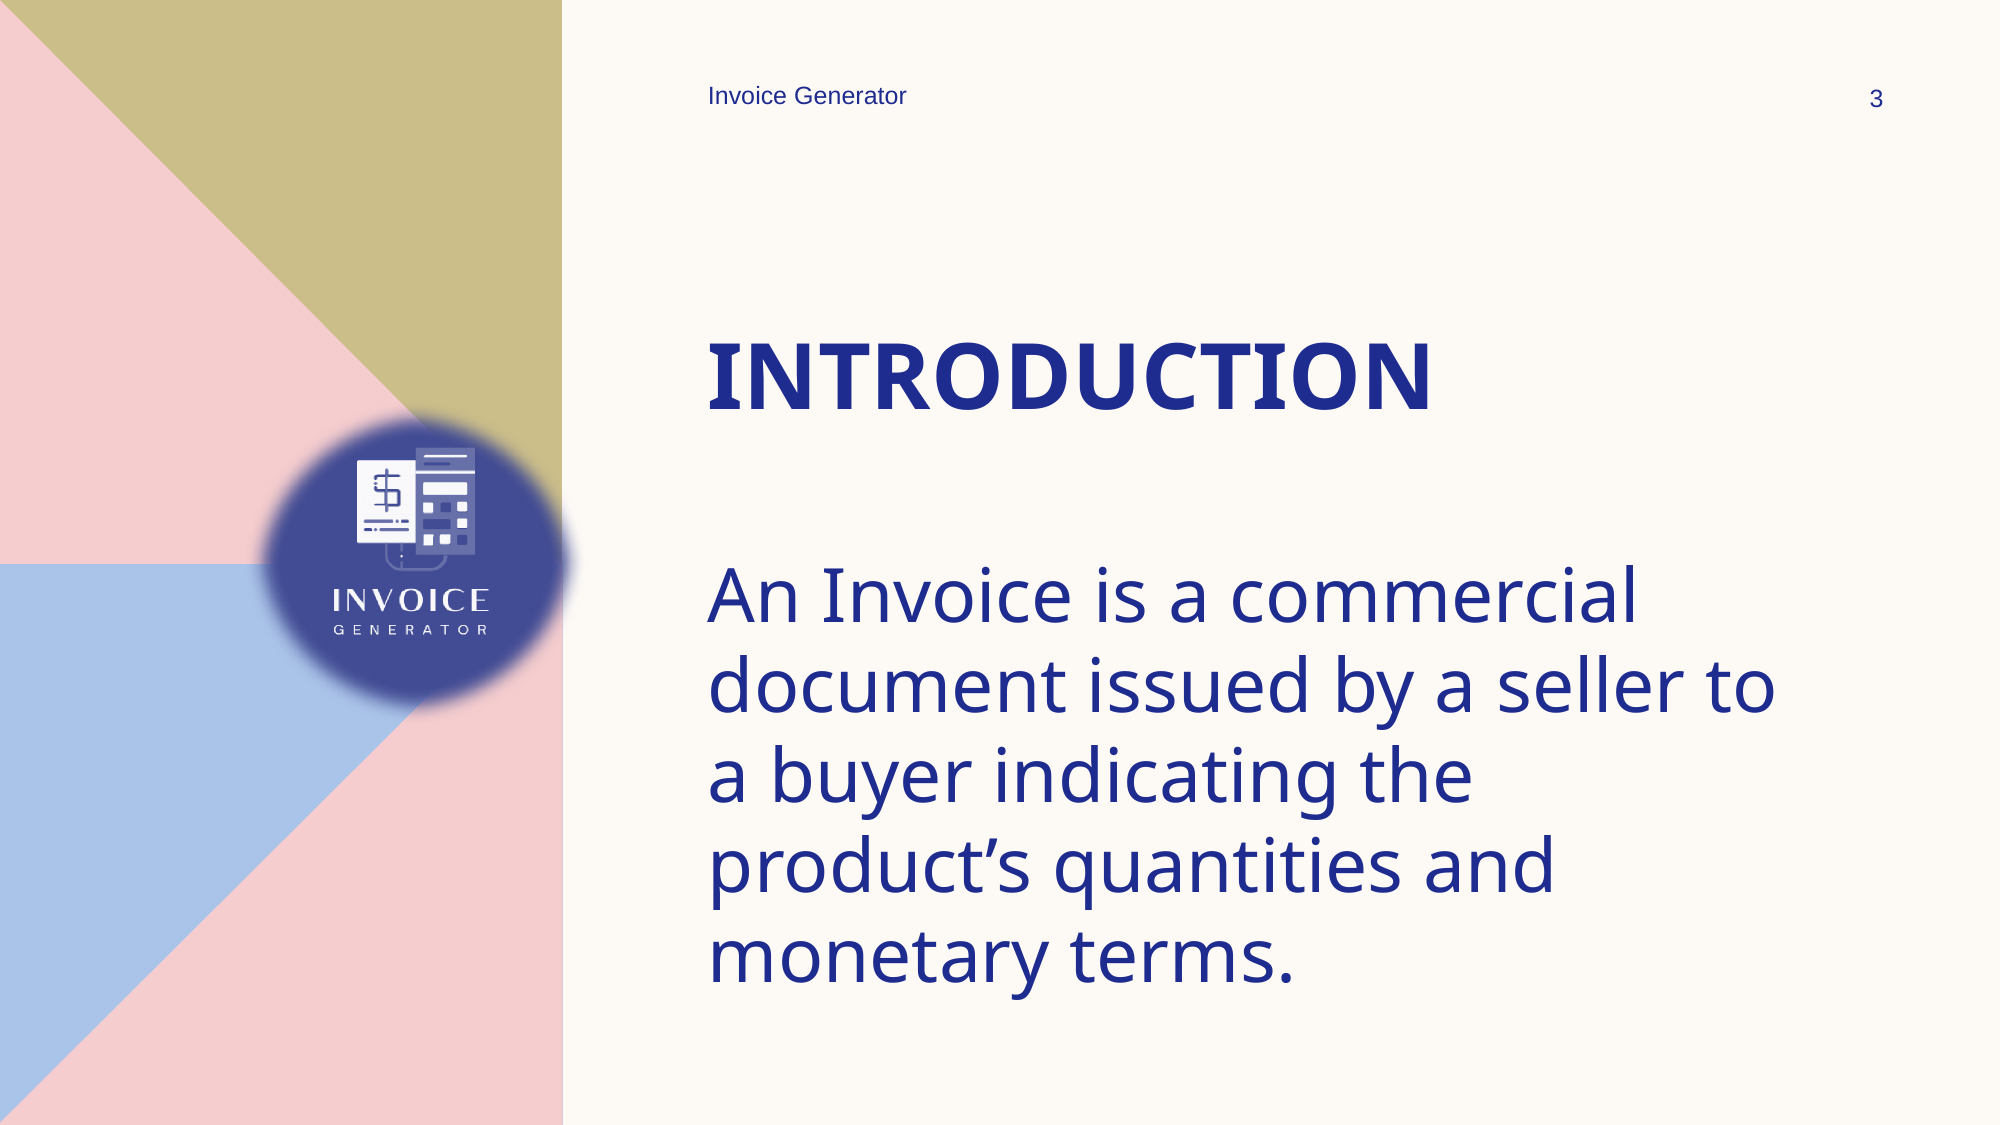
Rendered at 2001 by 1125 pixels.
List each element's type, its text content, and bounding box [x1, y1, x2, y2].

slide_number 3 [1795, 75, 1958, 120]
footer Invoice Generator [693, 71, 1218, 117]
picture [243, 399, 588, 726]
title Introduction [693, 310, 1803, 437]
list An Invoice is a commercial document issued by a seller to a buyer indicating the product’s quantities and monetary terms. [693, 540, 1803, 984]
